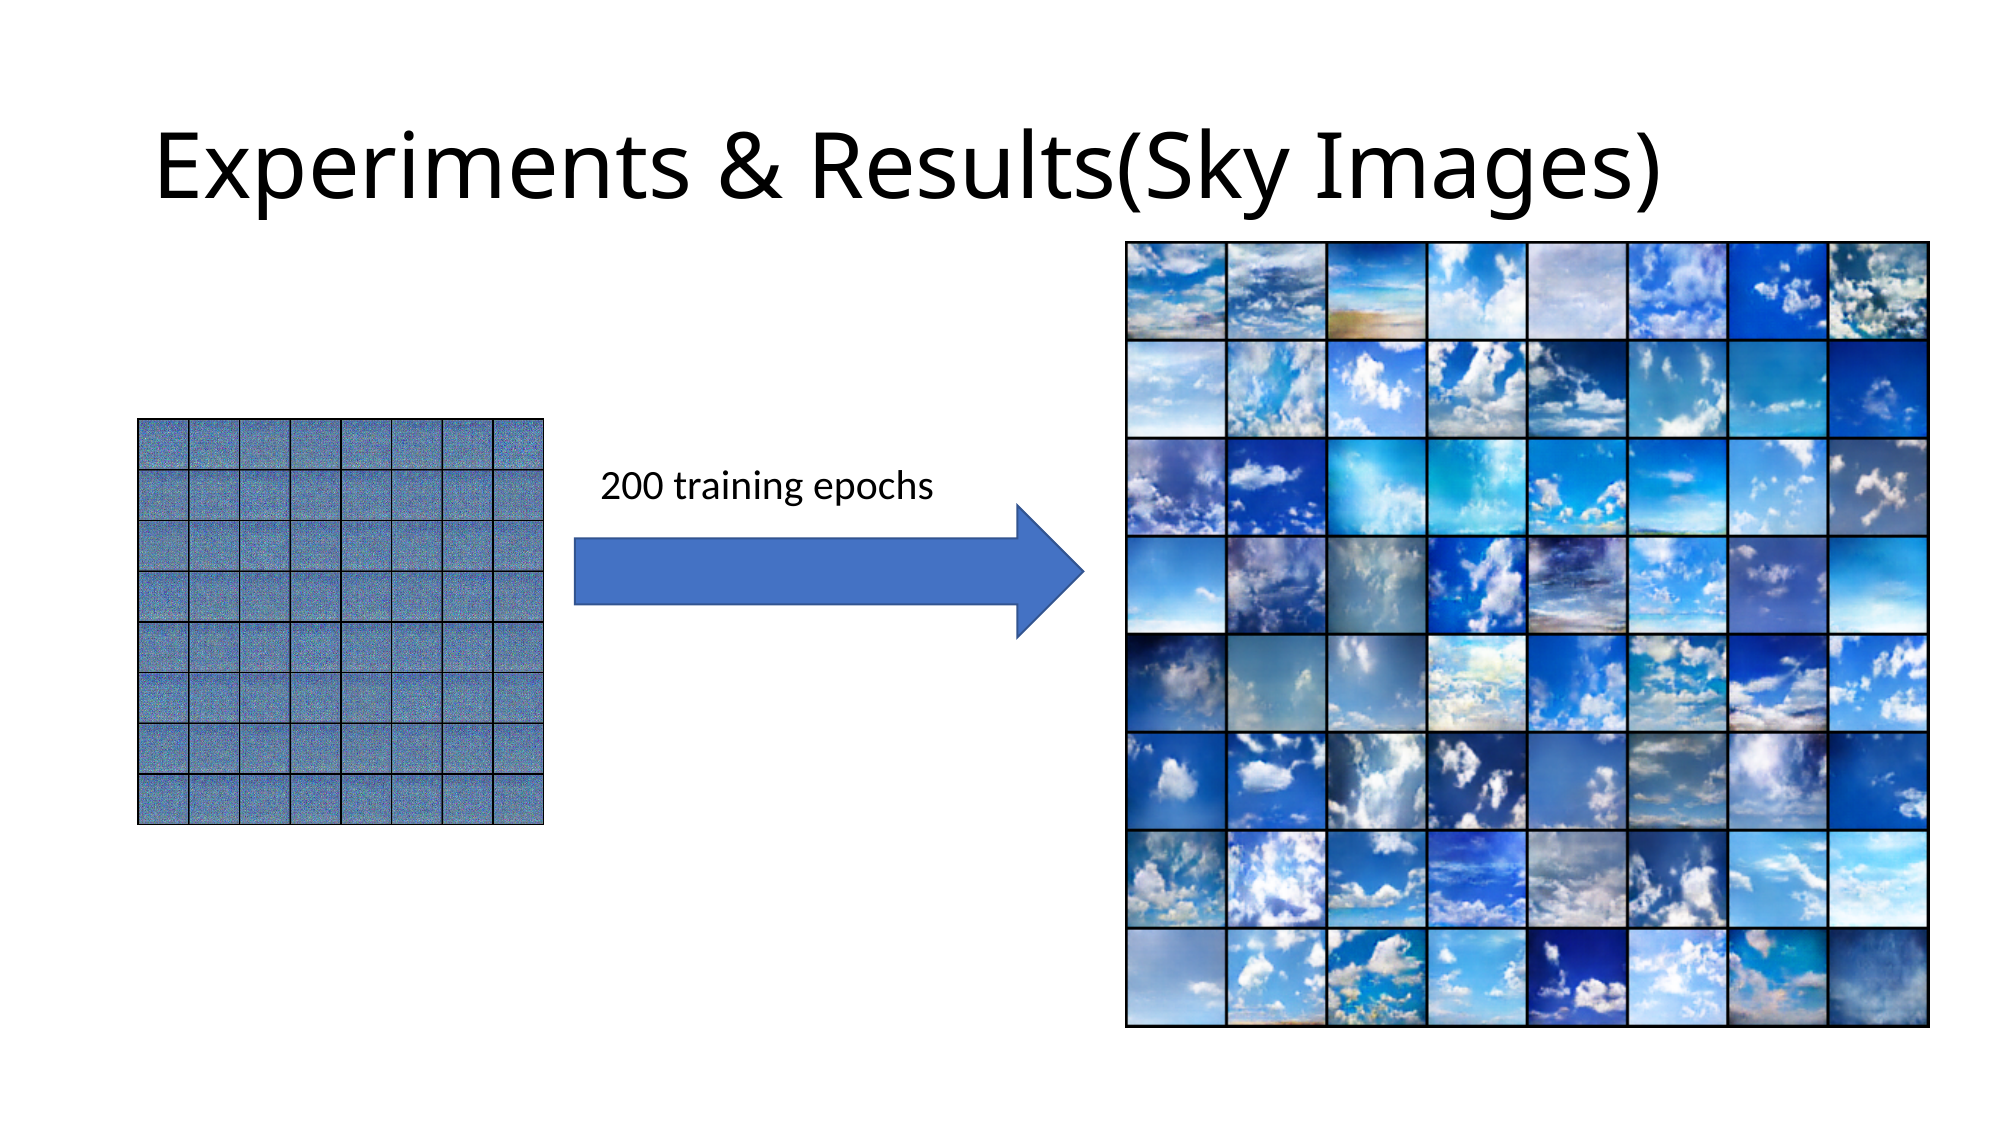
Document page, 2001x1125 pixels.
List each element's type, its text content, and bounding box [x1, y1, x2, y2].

text_box [573, 503, 1085, 640]
picture [137, 418, 544, 825]
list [1124, 241, 1930, 1028]
text_box 200 training epochs [585, 450, 1015, 515]
title Experiments & Results(Sky Images) [137, 59, 1863, 278]
